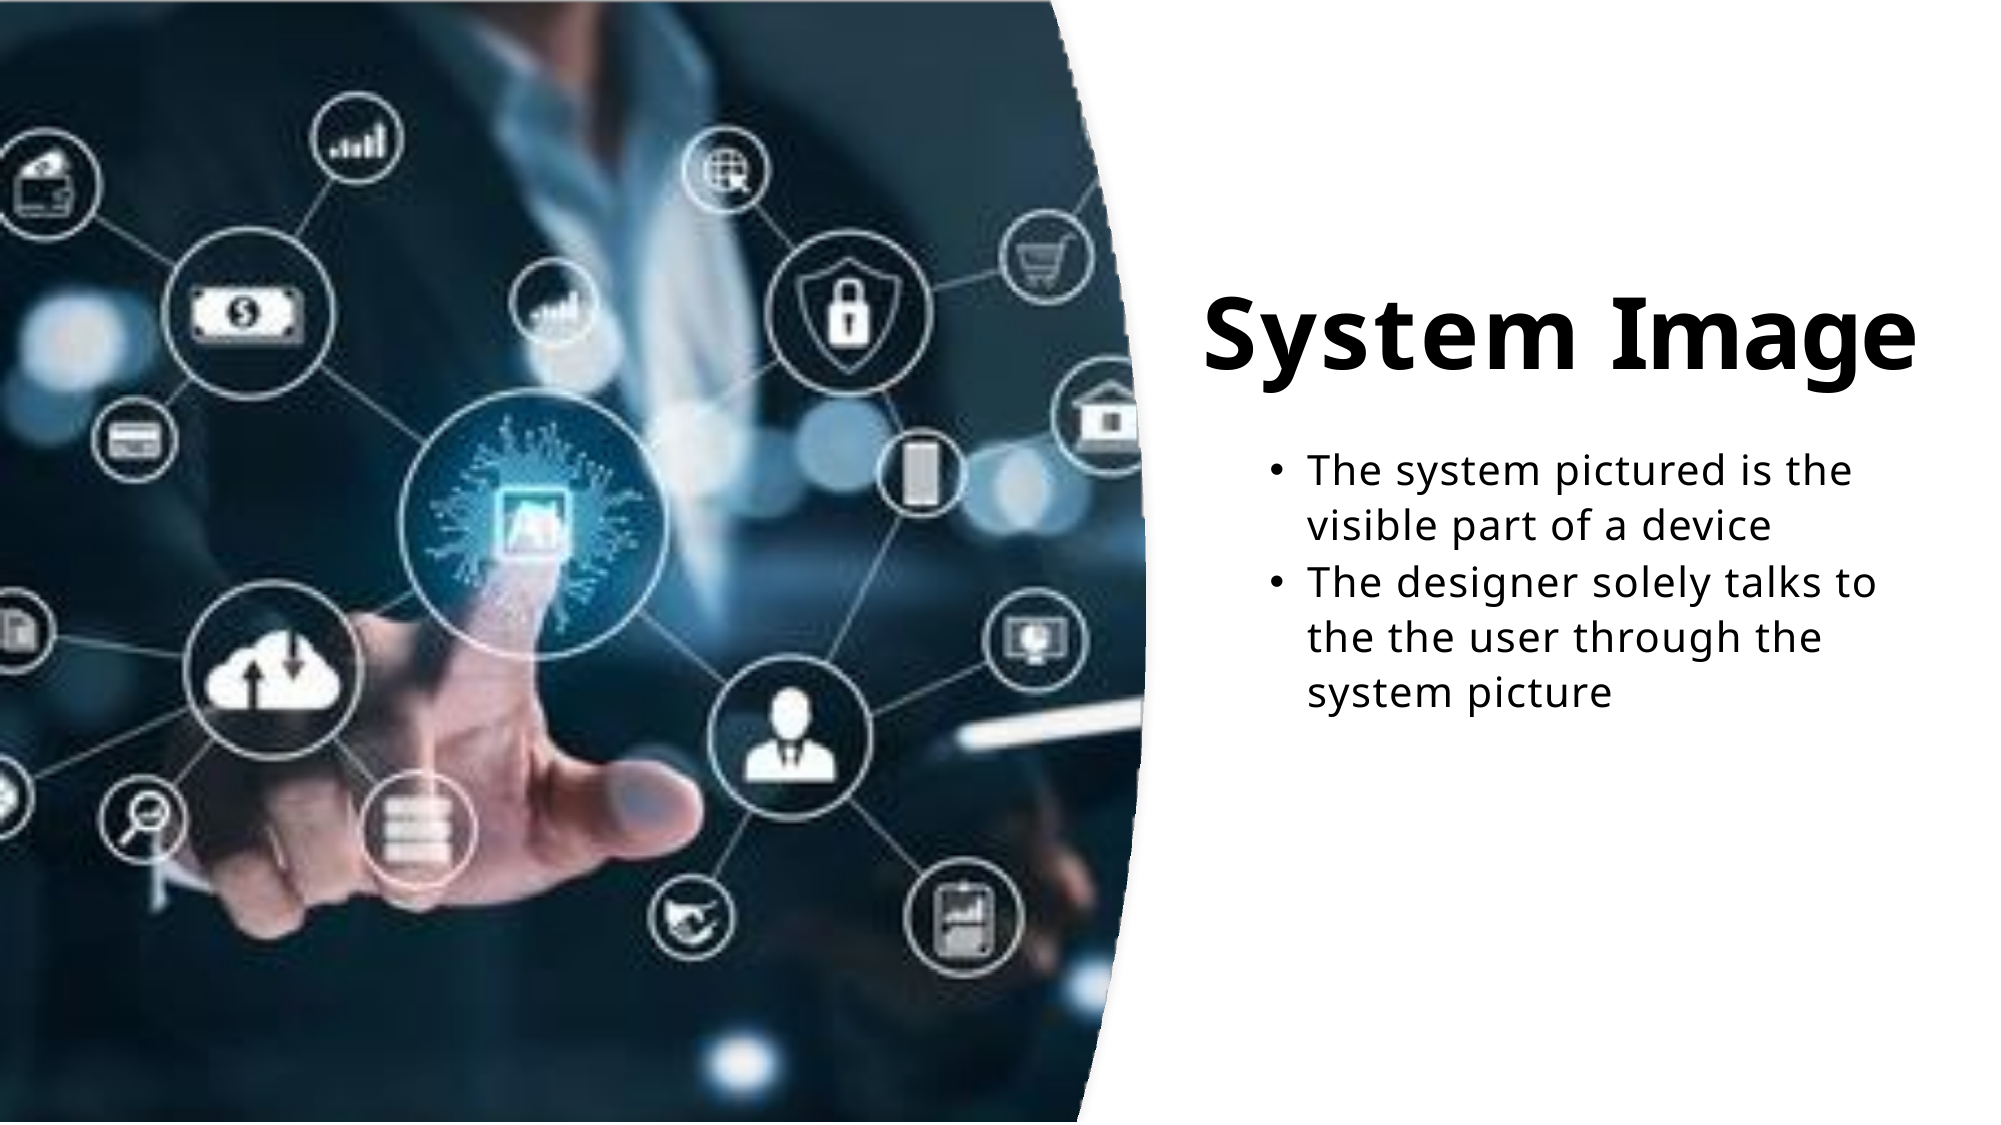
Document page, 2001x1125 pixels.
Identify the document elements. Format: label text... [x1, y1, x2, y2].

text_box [0, 0, 1158, 1122]
text_box System Image [1200, 267, 1944, 390]
text_box The system pictured is the visible part of a device The designer solely talks to the the user through the system picture [1267, 436, 1909, 716]
